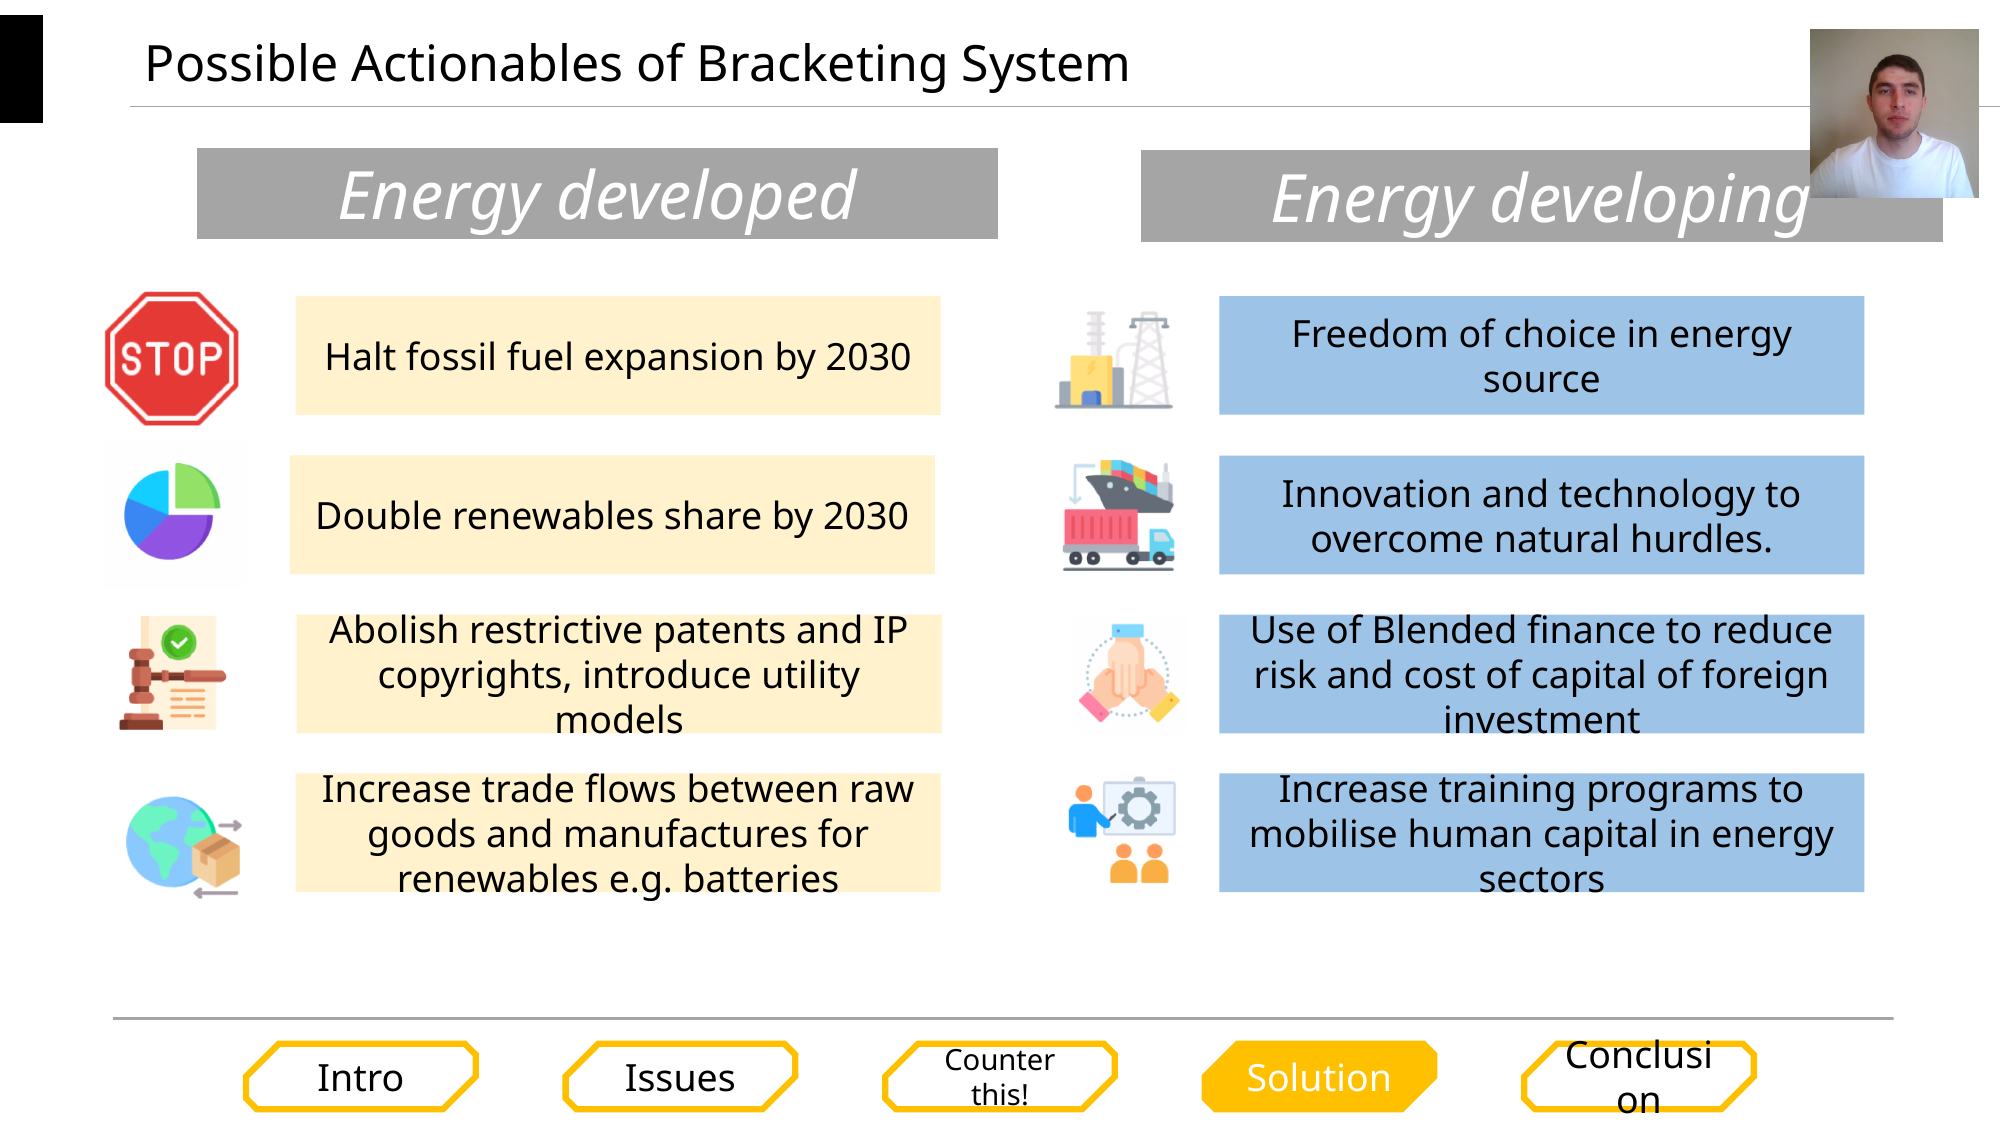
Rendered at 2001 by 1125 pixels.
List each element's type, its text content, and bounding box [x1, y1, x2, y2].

picture [1061, 774, 1188, 893]
text_box Freedom of choice in energy source [1218, 295, 1865, 416]
picture [1031, 275, 1202, 583]
text_box Double renewables share by 2030 [289, 454, 936, 575]
text_box Halt fossil fuel expansion by 2030 [295, 295, 942, 416]
picture [113, 602, 235, 748]
text_box Increase trade flows between raw goods and manufactures for renewables e.g. batteries [295, 772, 942, 893]
text_box Energy developing [1138, 147, 1946, 245]
text_box Possible Actionables of Bracketing System [130, 23, 1779, 99]
text_box Innovation and technology to overcome natural hurdles. [1218, 455, 1865, 575]
text_box Increase training programs to mobilise human capital in energy sectors [1218, 772, 1865, 893]
text_box Abolish restrictive patents and IP copyrights, introduce utility models [296, 614, 943, 734]
text_box Use of Blended finance to reduce risk and cost of capital of foreign investment [1218, 614, 1865, 734]
picture [1074, 614, 1186, 734]
picture [112, 788, 257, 912]
picture [70, 263, 259, 589]
text_box Energy developed [194, 144, 1002, 242]
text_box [1809, 28, 1980, 199]
